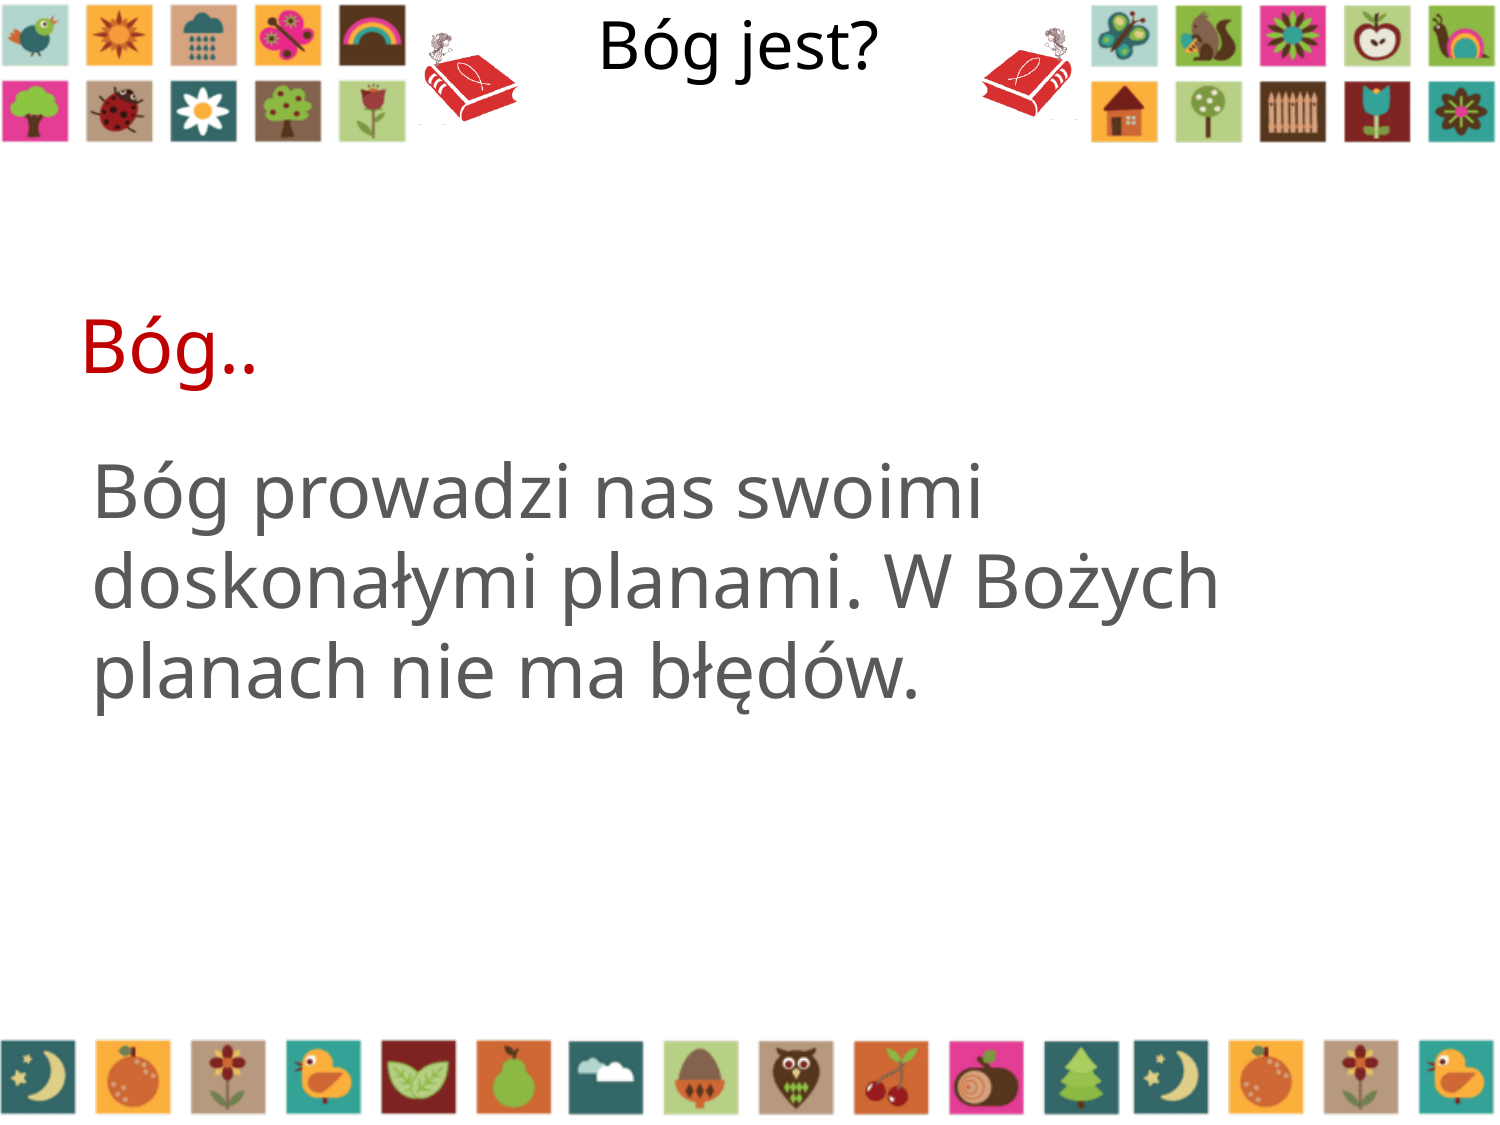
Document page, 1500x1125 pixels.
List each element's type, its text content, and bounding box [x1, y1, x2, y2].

text_box Bóg jest? [414, 0, 1080, 91]
text_box Bóg.. [64, 290, 1412, 396]
picture [950, 3, 1500, 150]
text_box Bóg prowadzi nas swoimi doskonałymi planami. W Bożych planach nie ma błędów. [76, 436, 1424, 722]
picture [0, 3, 550, 150]
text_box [0, 1028, 1500, 1118]
